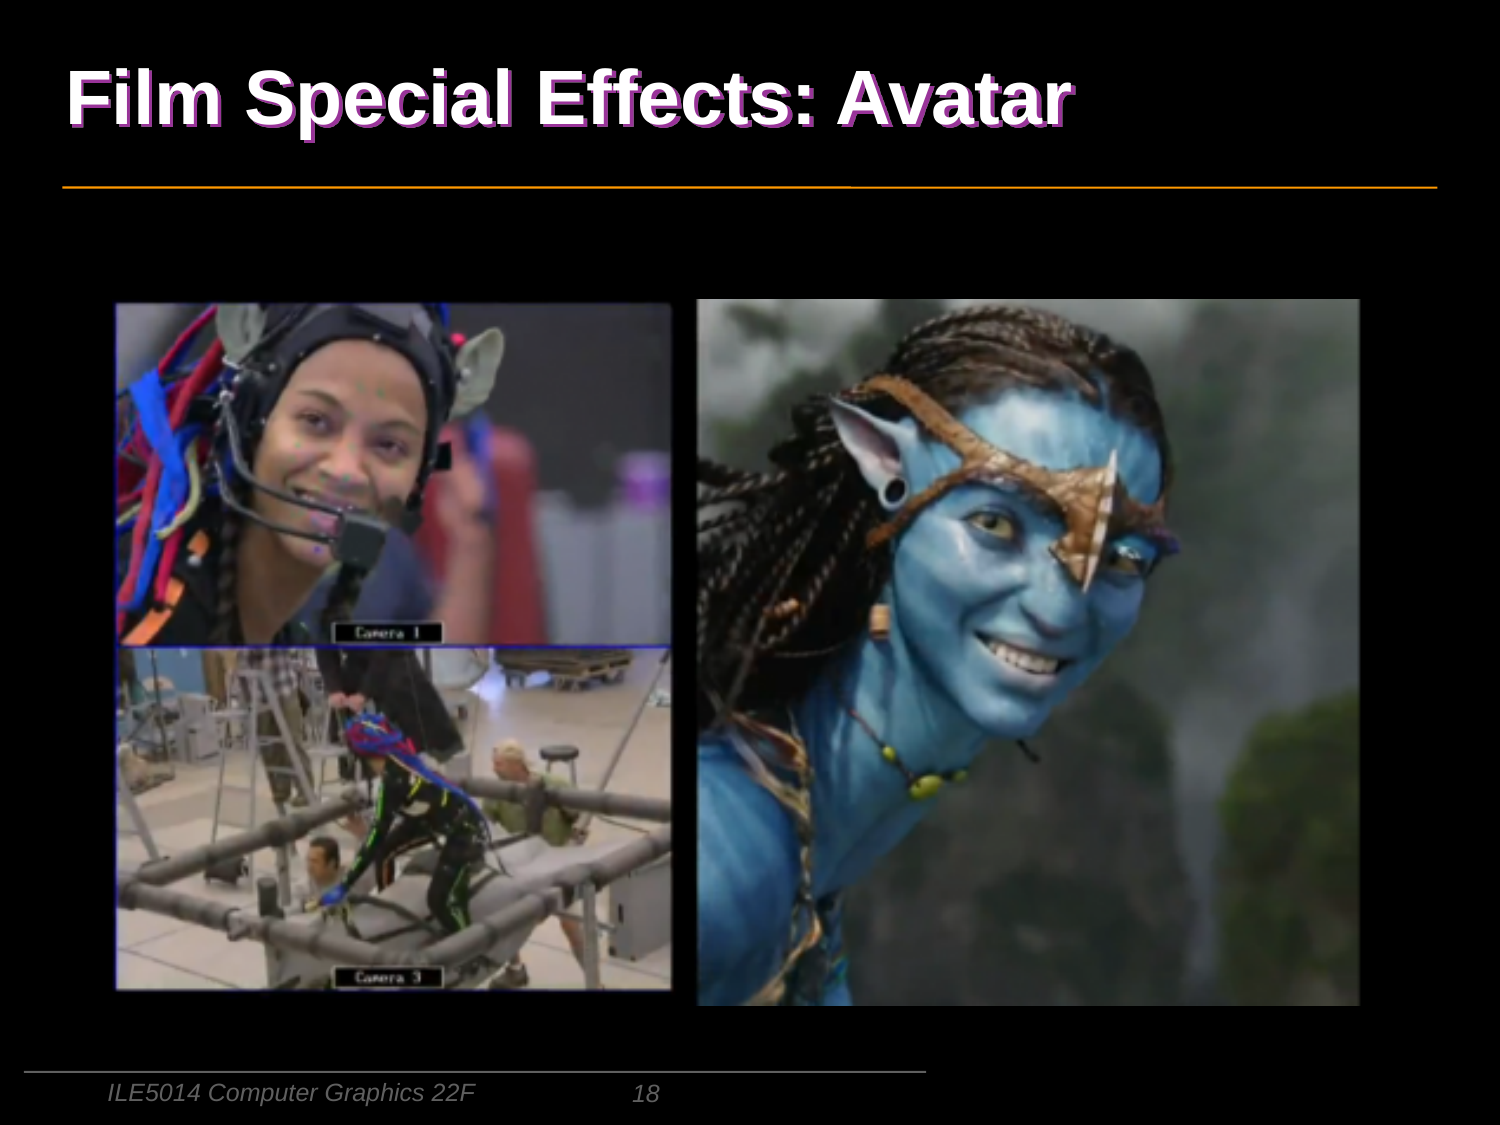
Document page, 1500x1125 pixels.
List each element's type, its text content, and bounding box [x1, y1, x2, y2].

slide_number 18 [324, 1074, 675, 1116]
footer ILE5014 Computer Graphics 22F [92, 1069, 813, 1125]
picture [112, 299, 1363, 1006]
title Film Special Effects: Avatar [50, 0, 1150, 188]
